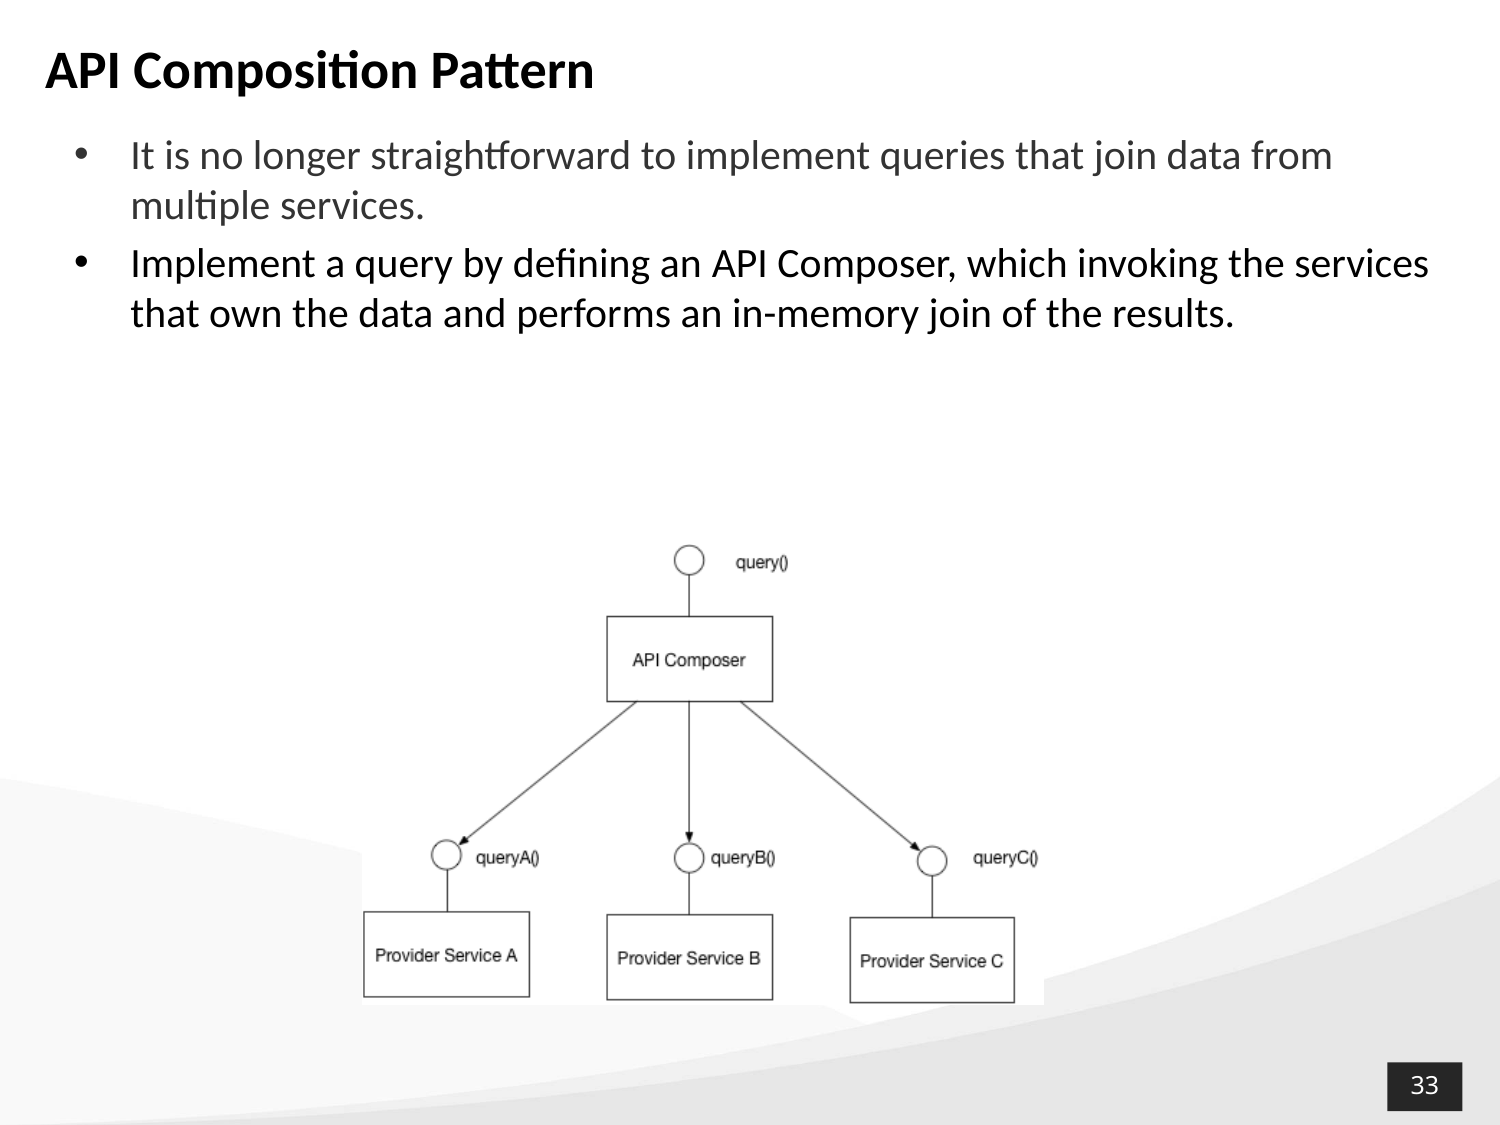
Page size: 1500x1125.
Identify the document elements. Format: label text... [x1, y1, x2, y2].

picture [0, 0, 1500, 1125]
list It is no longer straightforward to implement queries that join data from multiple services. Implement a query by defining an API Composer, which invoking the services that own the data and performs an in-memory join of the results. [59, 120, 1478, 1104]
title API Composition Pattern [30, 21, 1478, 113]
